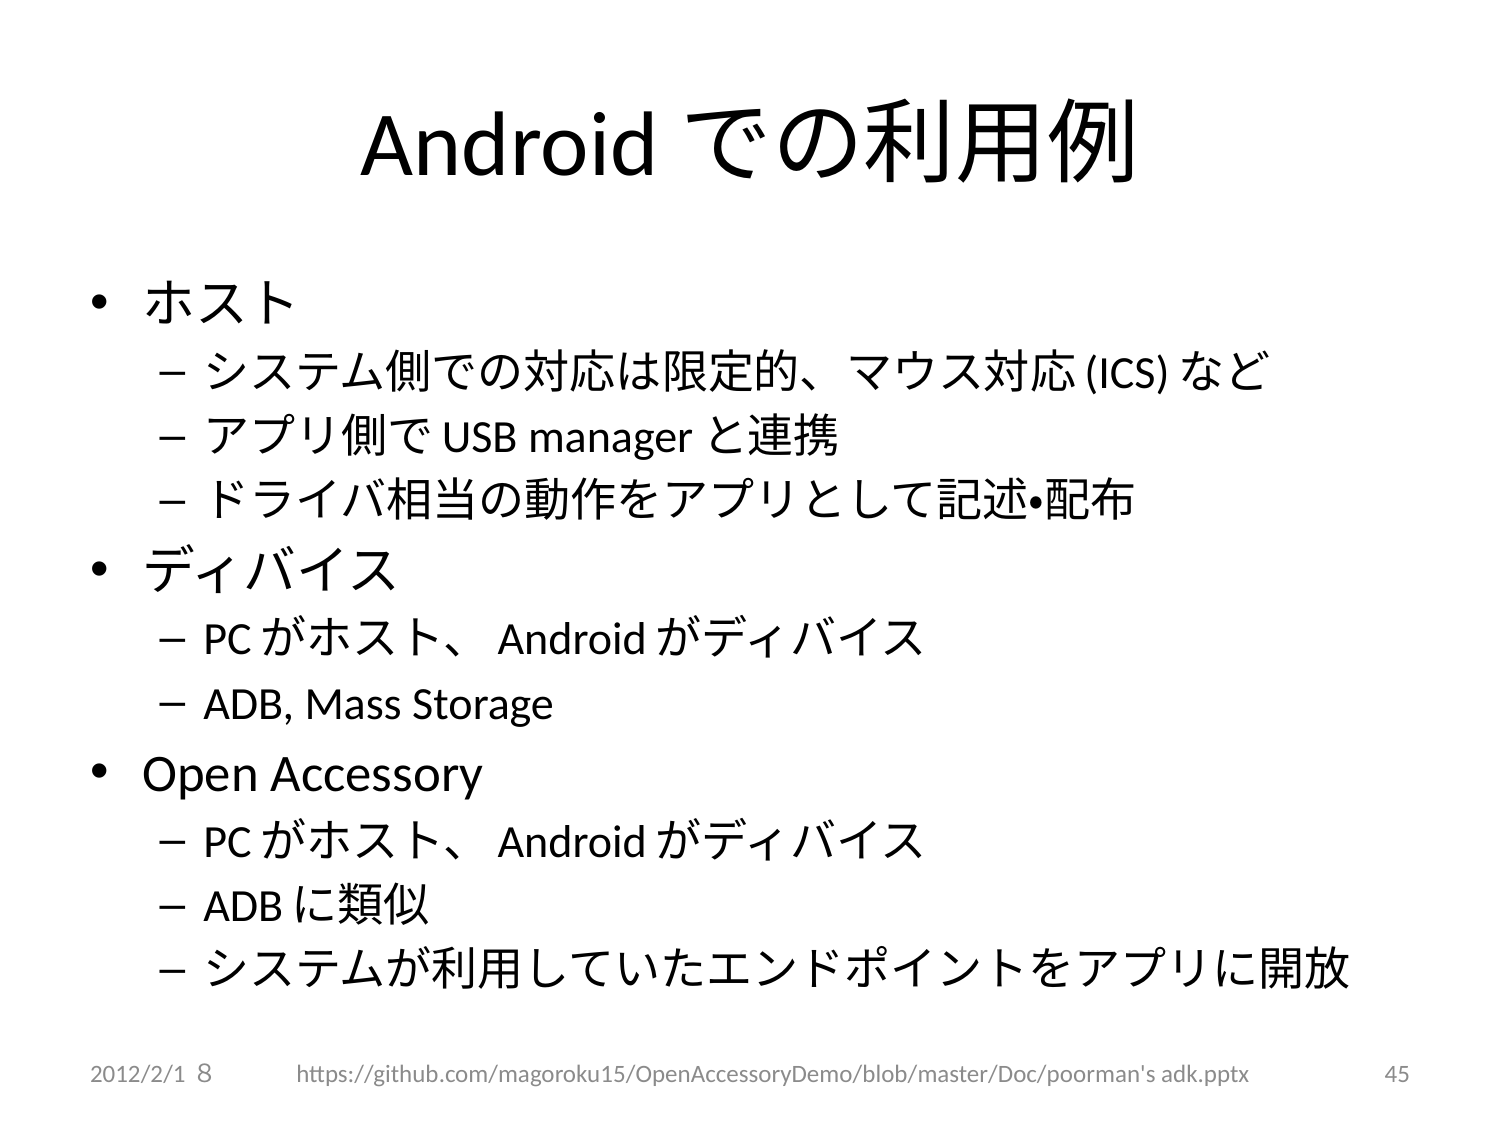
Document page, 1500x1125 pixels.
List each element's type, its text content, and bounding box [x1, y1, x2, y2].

footer https://github.com/magoroku15/OpenAccessoryDemo/blob/master/Doc/poorman's adk.pptx [242, 1042, 1306, 1103]
list ホスト システム側での対応は限定的、マウス対応(ICS)など アプリ側でUSB managerと連携 ドライバ相当の動作をアプリとして記述・配布 ディバイス PCがホスト、Androidがディバイス ADB, Mass Storage Open Accessory PCがホスト、Androidがディバイス ADBに類似 システムが利用していたエンドポイントをアプリに開放 [75, 262, 1425, 1005]
slide_number 45 [1306, 1042, 1425, 1103]
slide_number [75, 1042, 242, 1103]
title Androidでの利用例 [75, 45, 1425, 233]
